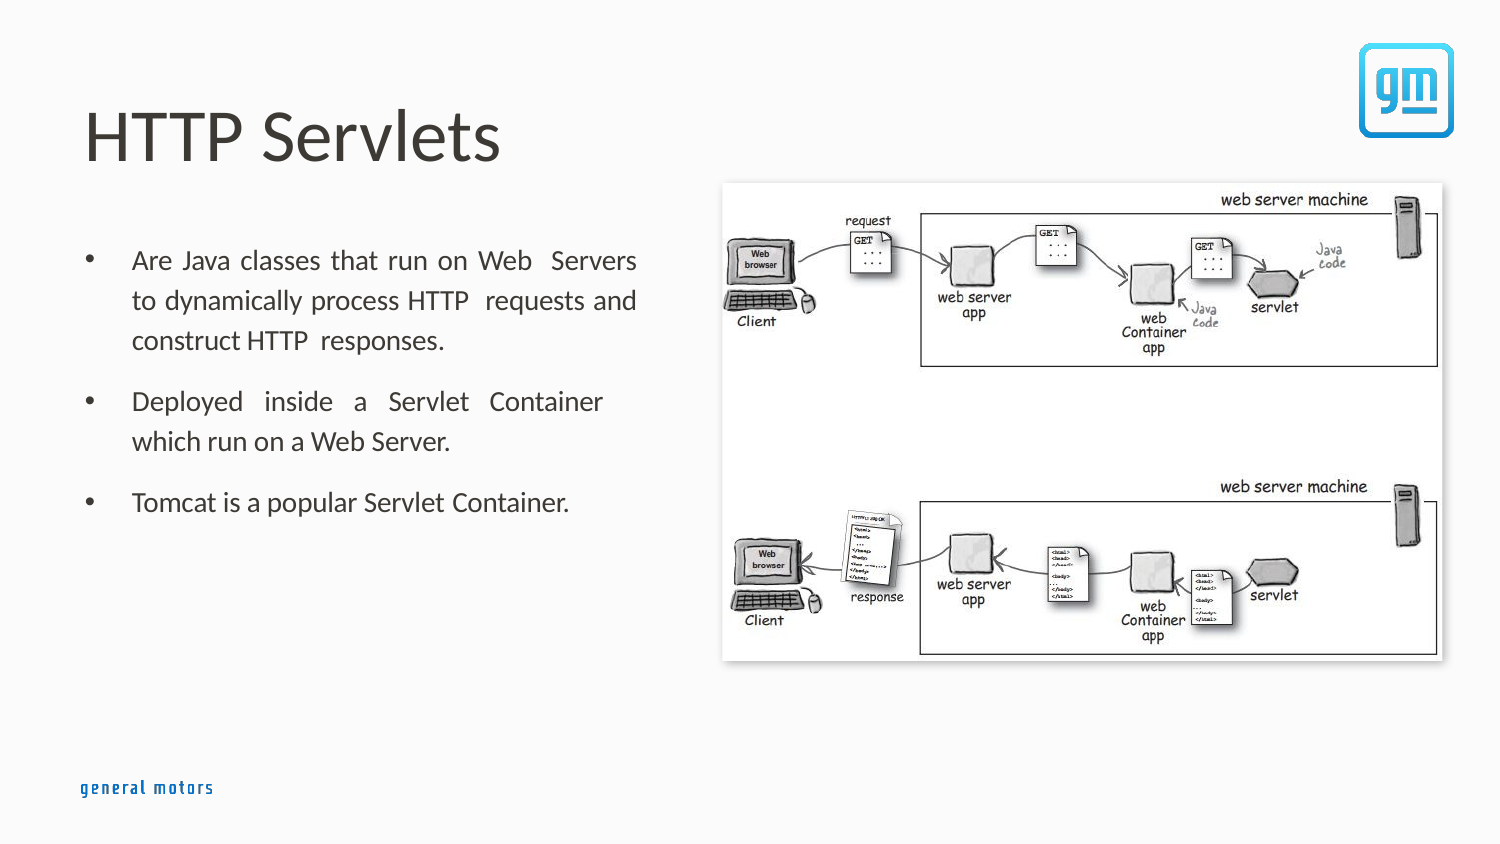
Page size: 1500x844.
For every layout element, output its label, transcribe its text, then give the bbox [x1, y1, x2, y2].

picture [1359, 43, 1454, 133]
text_box Are Java classes that run on Web Servers to dynamically process HTTP requests and construct HTTP responses. Deployed inside a Servlet Container which run on a Web Server. Tomcat is a popular Servlet Container. [82, 234, 660, 519]
text_box [722, 183, 1443, 661]
title HTTP Servlets [83, 33, 505, 177]
picture [1359, 132, 1454, 138]
picture [81, 780, 212, 798]
